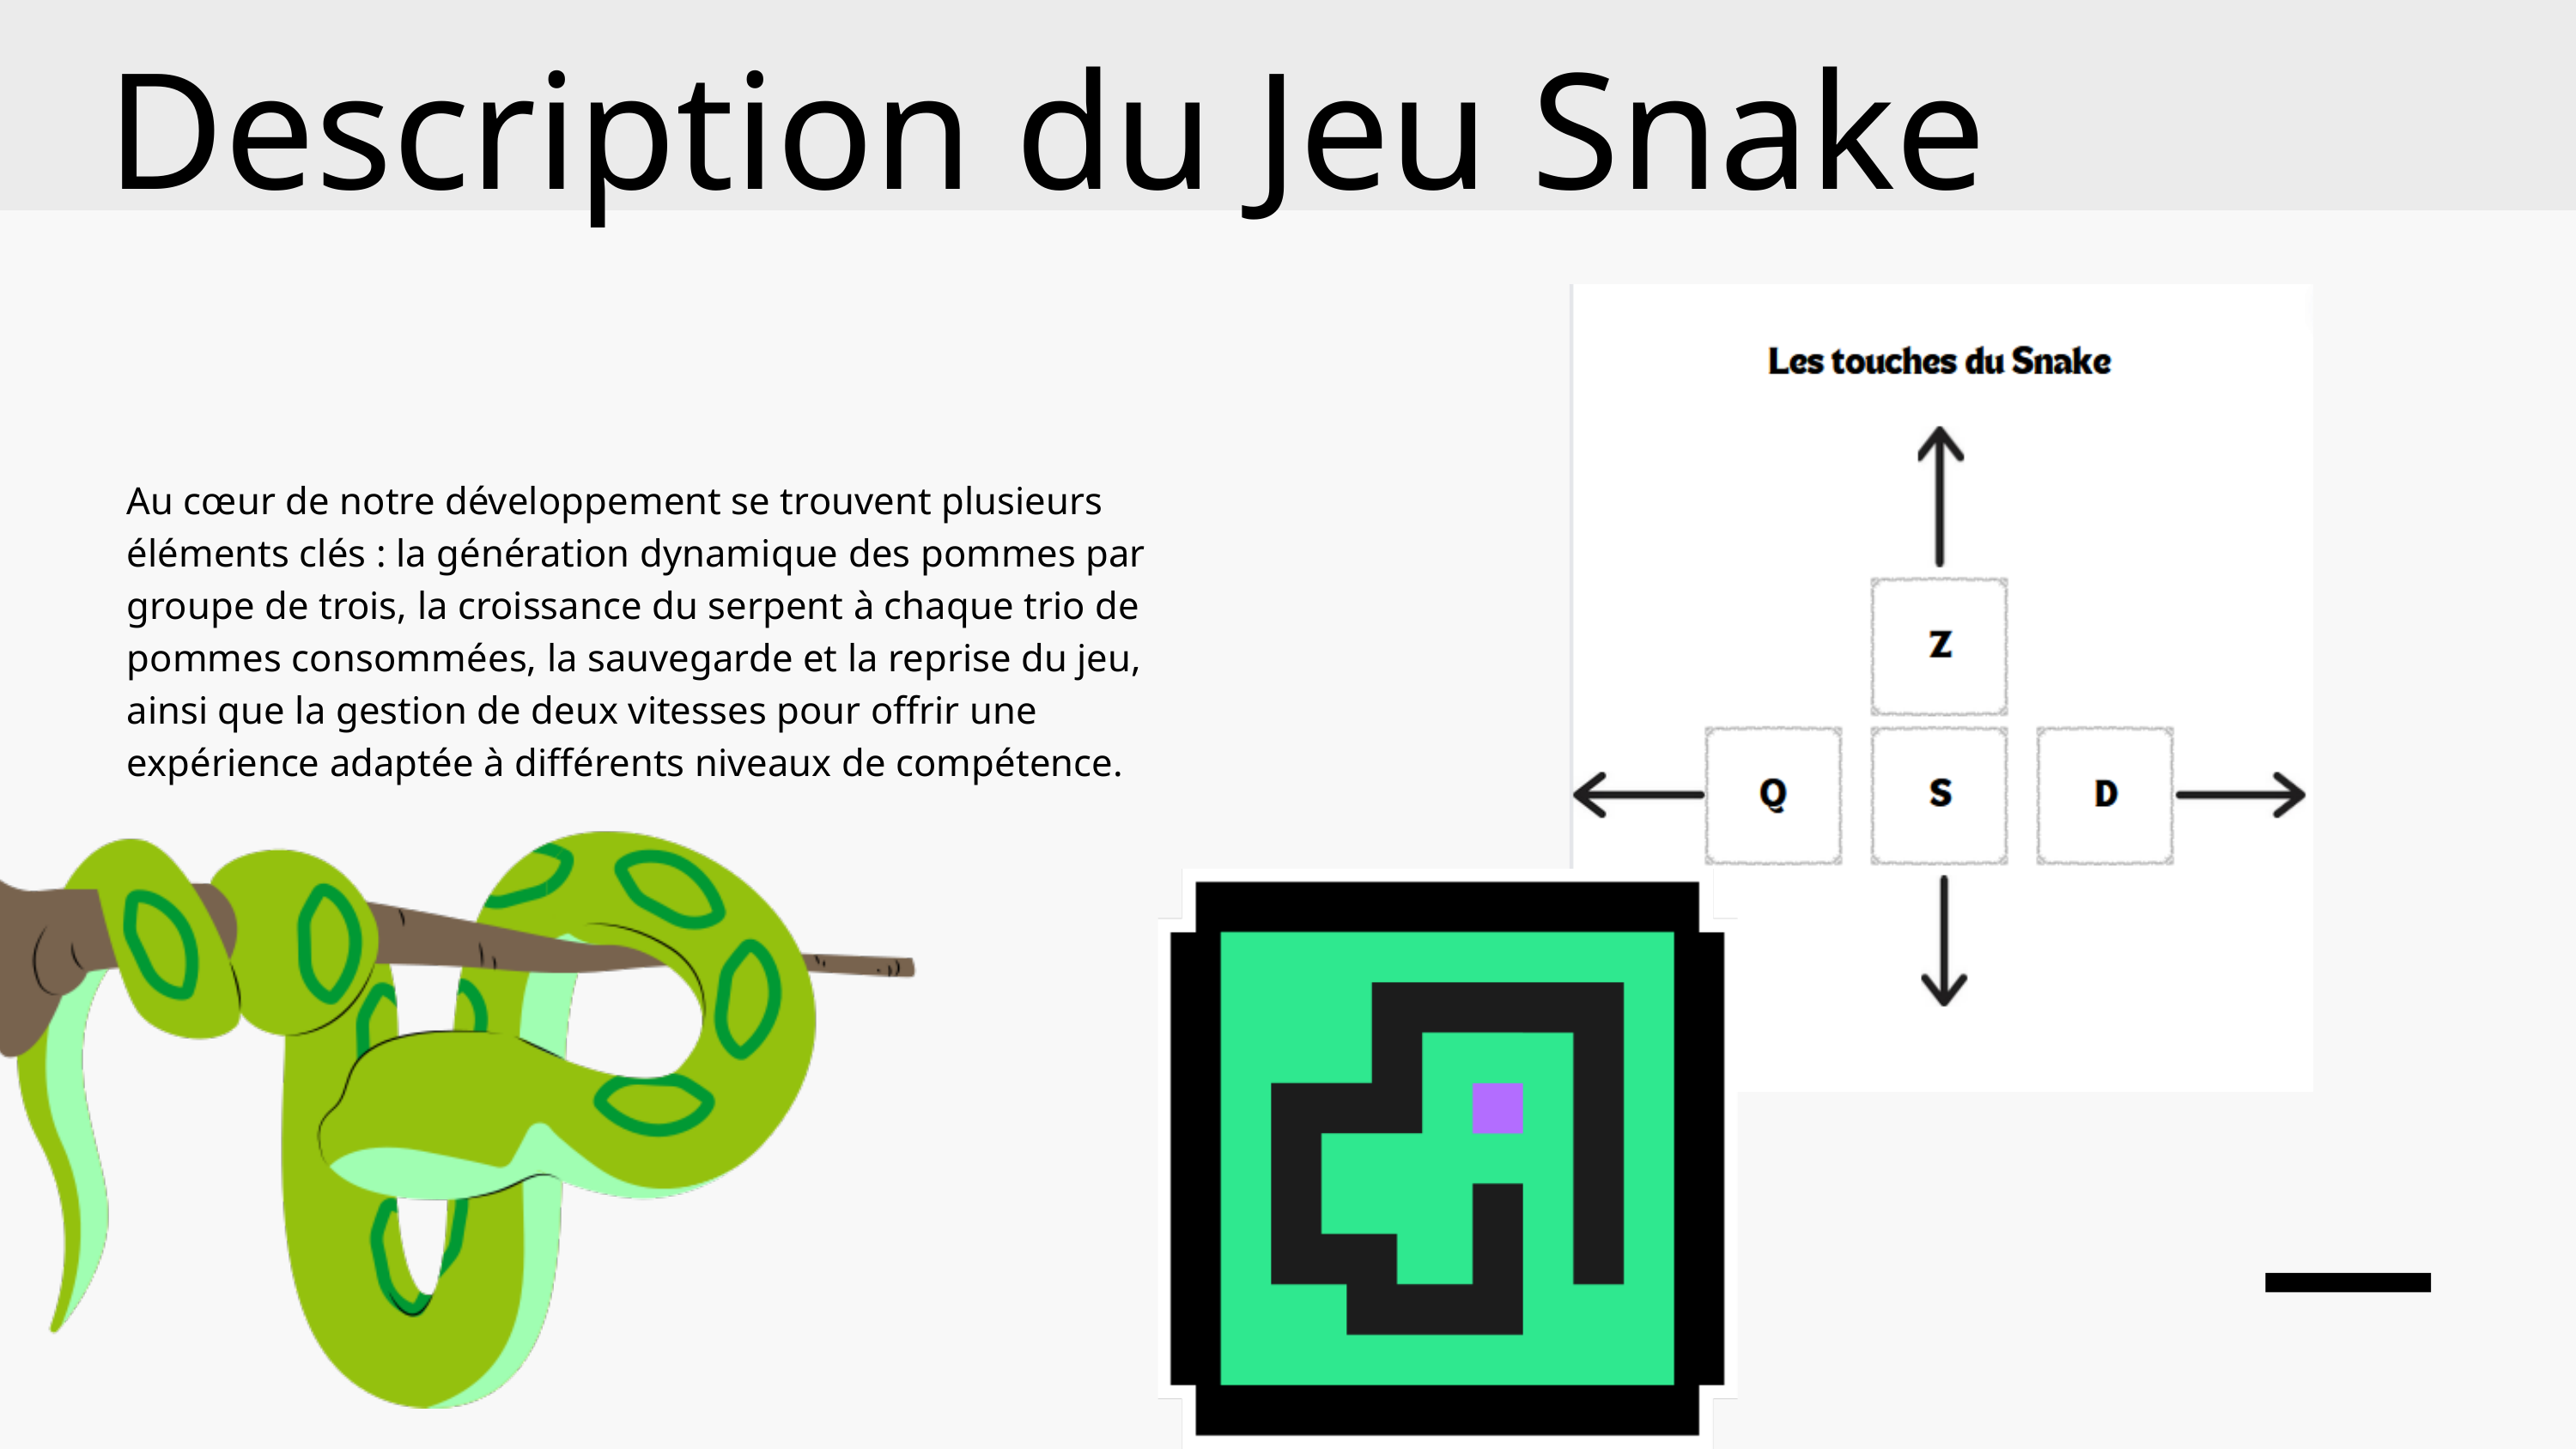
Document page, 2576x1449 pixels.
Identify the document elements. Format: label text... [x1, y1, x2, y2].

text_box [2265, 1272, 2432, 1293]
text_box [0, 0, 2576, 210]
text_box [1157, 869, 1738, 1449]
text_box [0, 828, 920, 1409]
text_box [1569, 284, 2314, 1093]
text_box Au cœur de notre développement se trouvent plusieurs éléments clés : la génération dynamique des pommes par groupe de trois, la croissance du serpent à chaque trio de pommes consommées, la sauvegarde et la reprise du jeu, ainsi que la gestion de deux vitesses pour offrir une expérience adaptée à différents niveaux de compétence. [126, 469, 1158, 864]
text_box Description du Jeu Snake [106, 28, 2038, 222]
